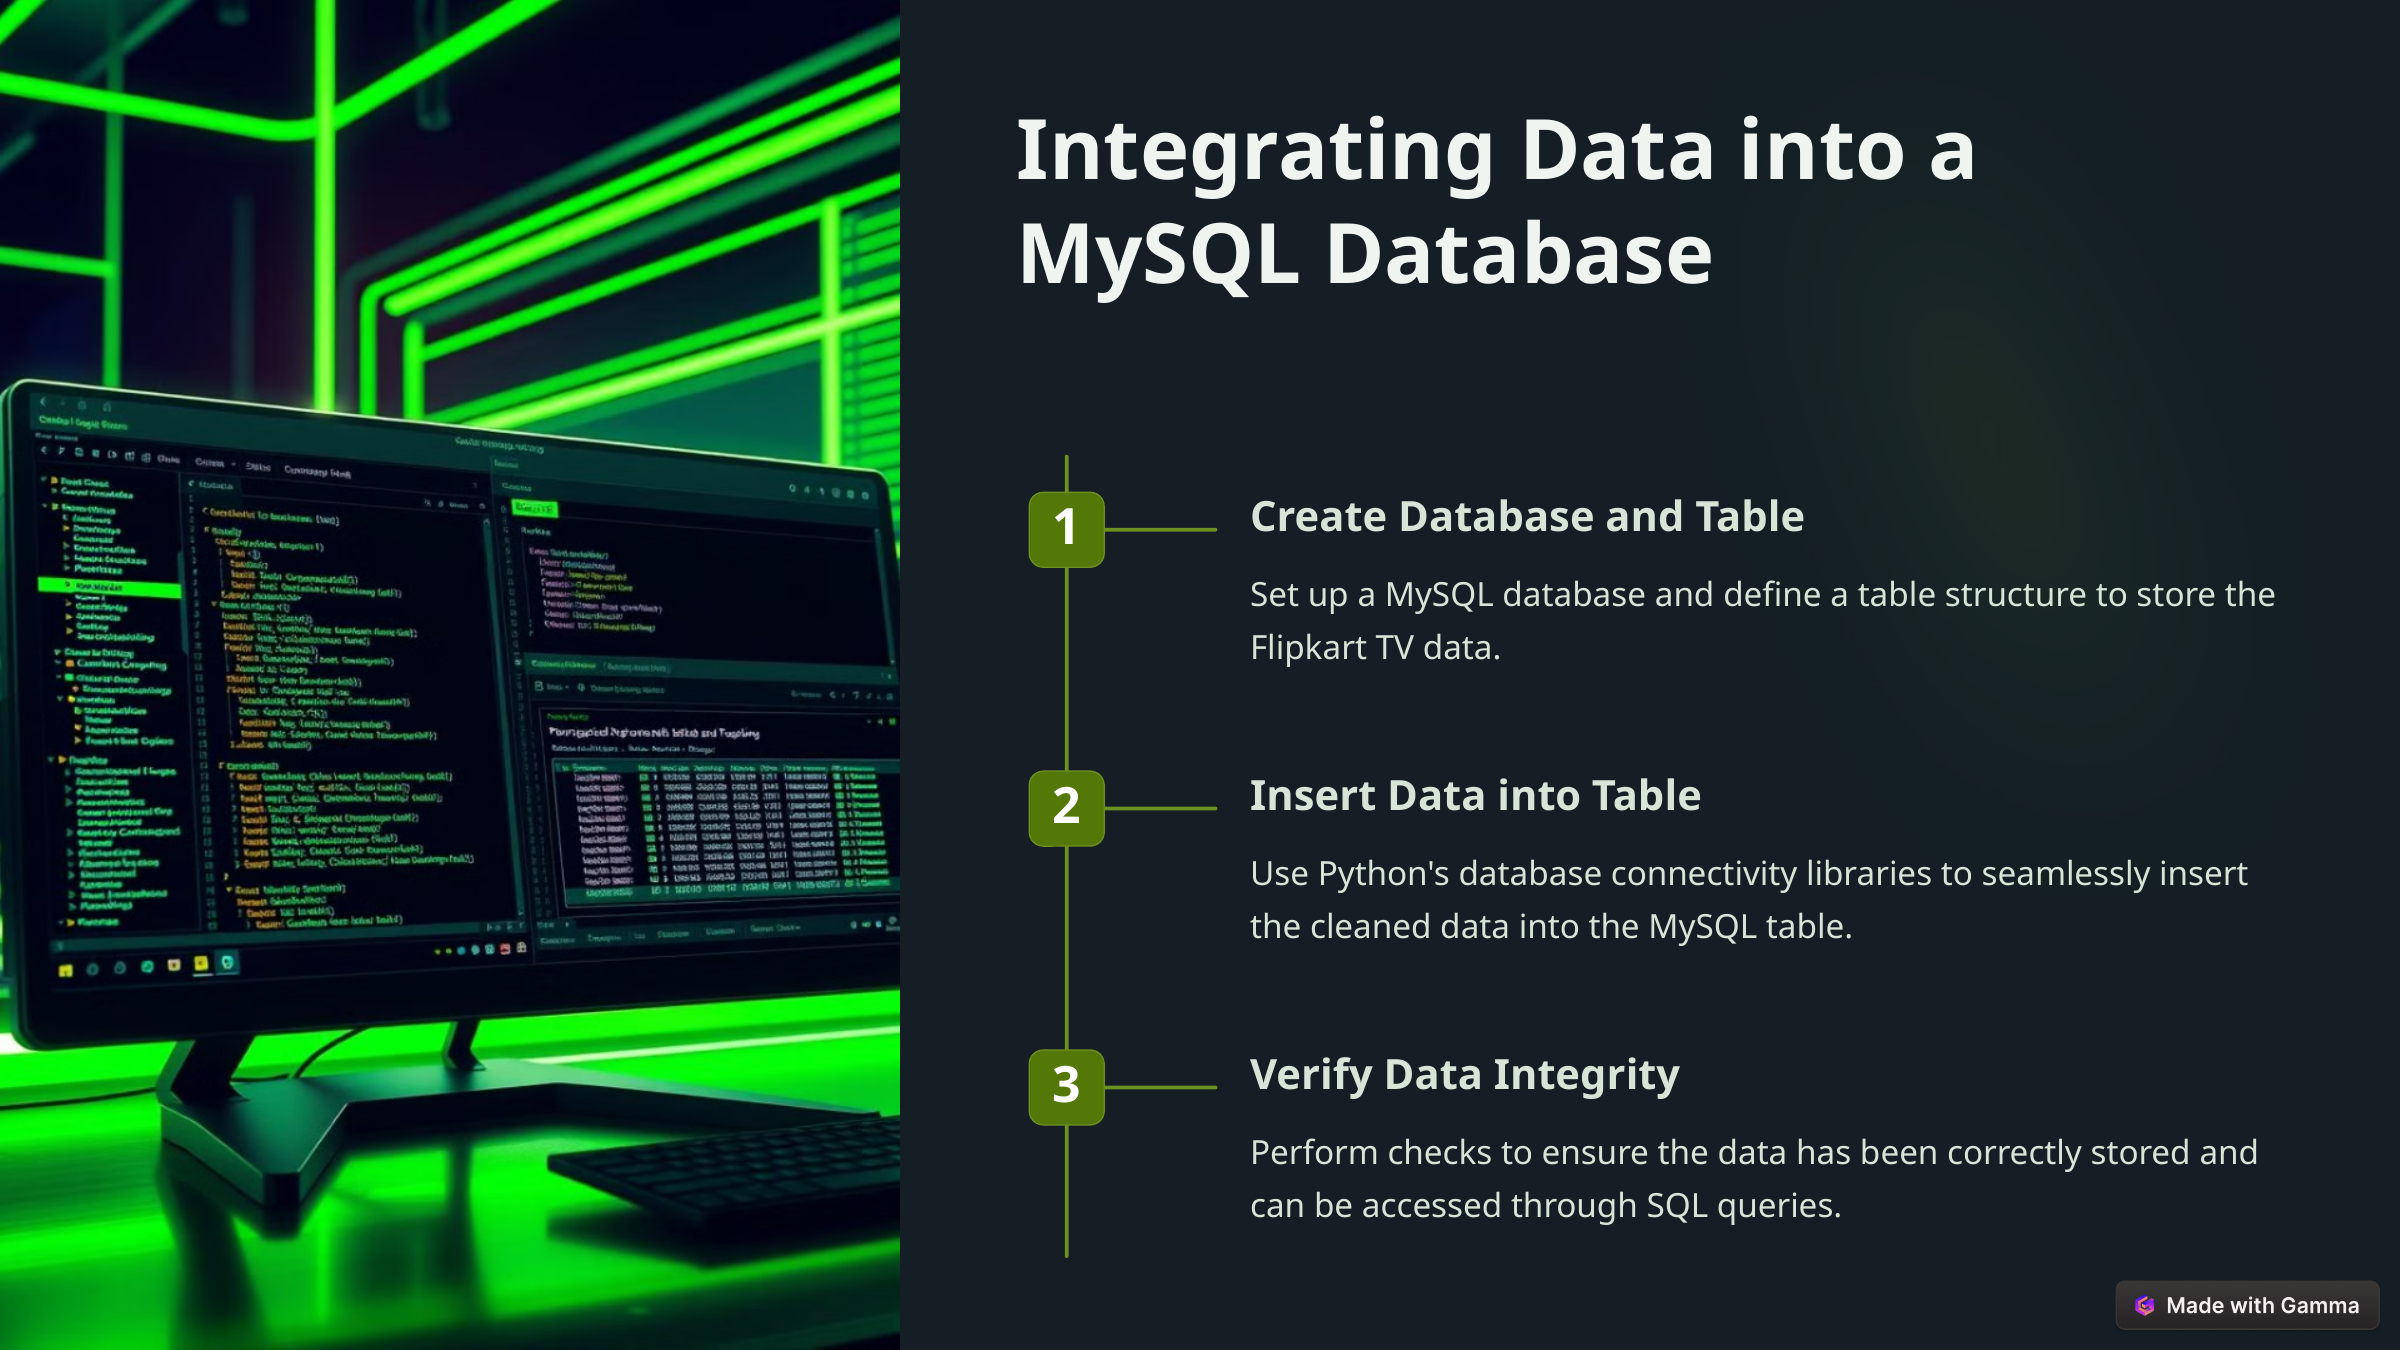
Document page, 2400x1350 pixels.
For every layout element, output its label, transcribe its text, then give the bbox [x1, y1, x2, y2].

text_box [1064, 454, 1069, 492]
text_box 1 [1053, 504, 1080, 555]
text_box [1105, 527, 1218, 532]
text_box Verify Data Integrity [1250, 1045, 1907, 1098]
text_box Set up a MySQL database and define a table structure to store the Flipkart TV data. [1250, 560, 2284, 667]
text_box 3 [1040, 1062, 1094, 1113]
text_box 2 [1041, 783, 1092, 834]
text_box [1029, 771, 1105, 847]
text_box Integrating Data into a MySQL Database [1016, 92, 2284, 405]
picture [2106, 1271, 2389, 1339]
text_box [1105, 1085, 1218, 1090]
text_box [1029, 1049, 1105, 1126]
picture [0, 0, 900, 1350]
text_box [1064, 847, 1069, 1049]
text_box Perform checks to ensure the data has been correctly stored and can be accessed through SQL queries. [1250, 1117, 2284, 1225]
text_box [1064, 1125, 1069, 1258]
text_box Insert Data into Table [1250, 766, 1957, 819]
text_box [1105, 806, 1218, 811]
text_box [1064, 568, 1069, 771]
text_box Create Database and Table [1250, 488, 2176, 541]
text_box Use Python's database connectivity libraries to seamlessly insert the cleaned data into the MySQL table. [1250, 838, 2284, 946]
text_box [1029, 492, 1105, 568]
